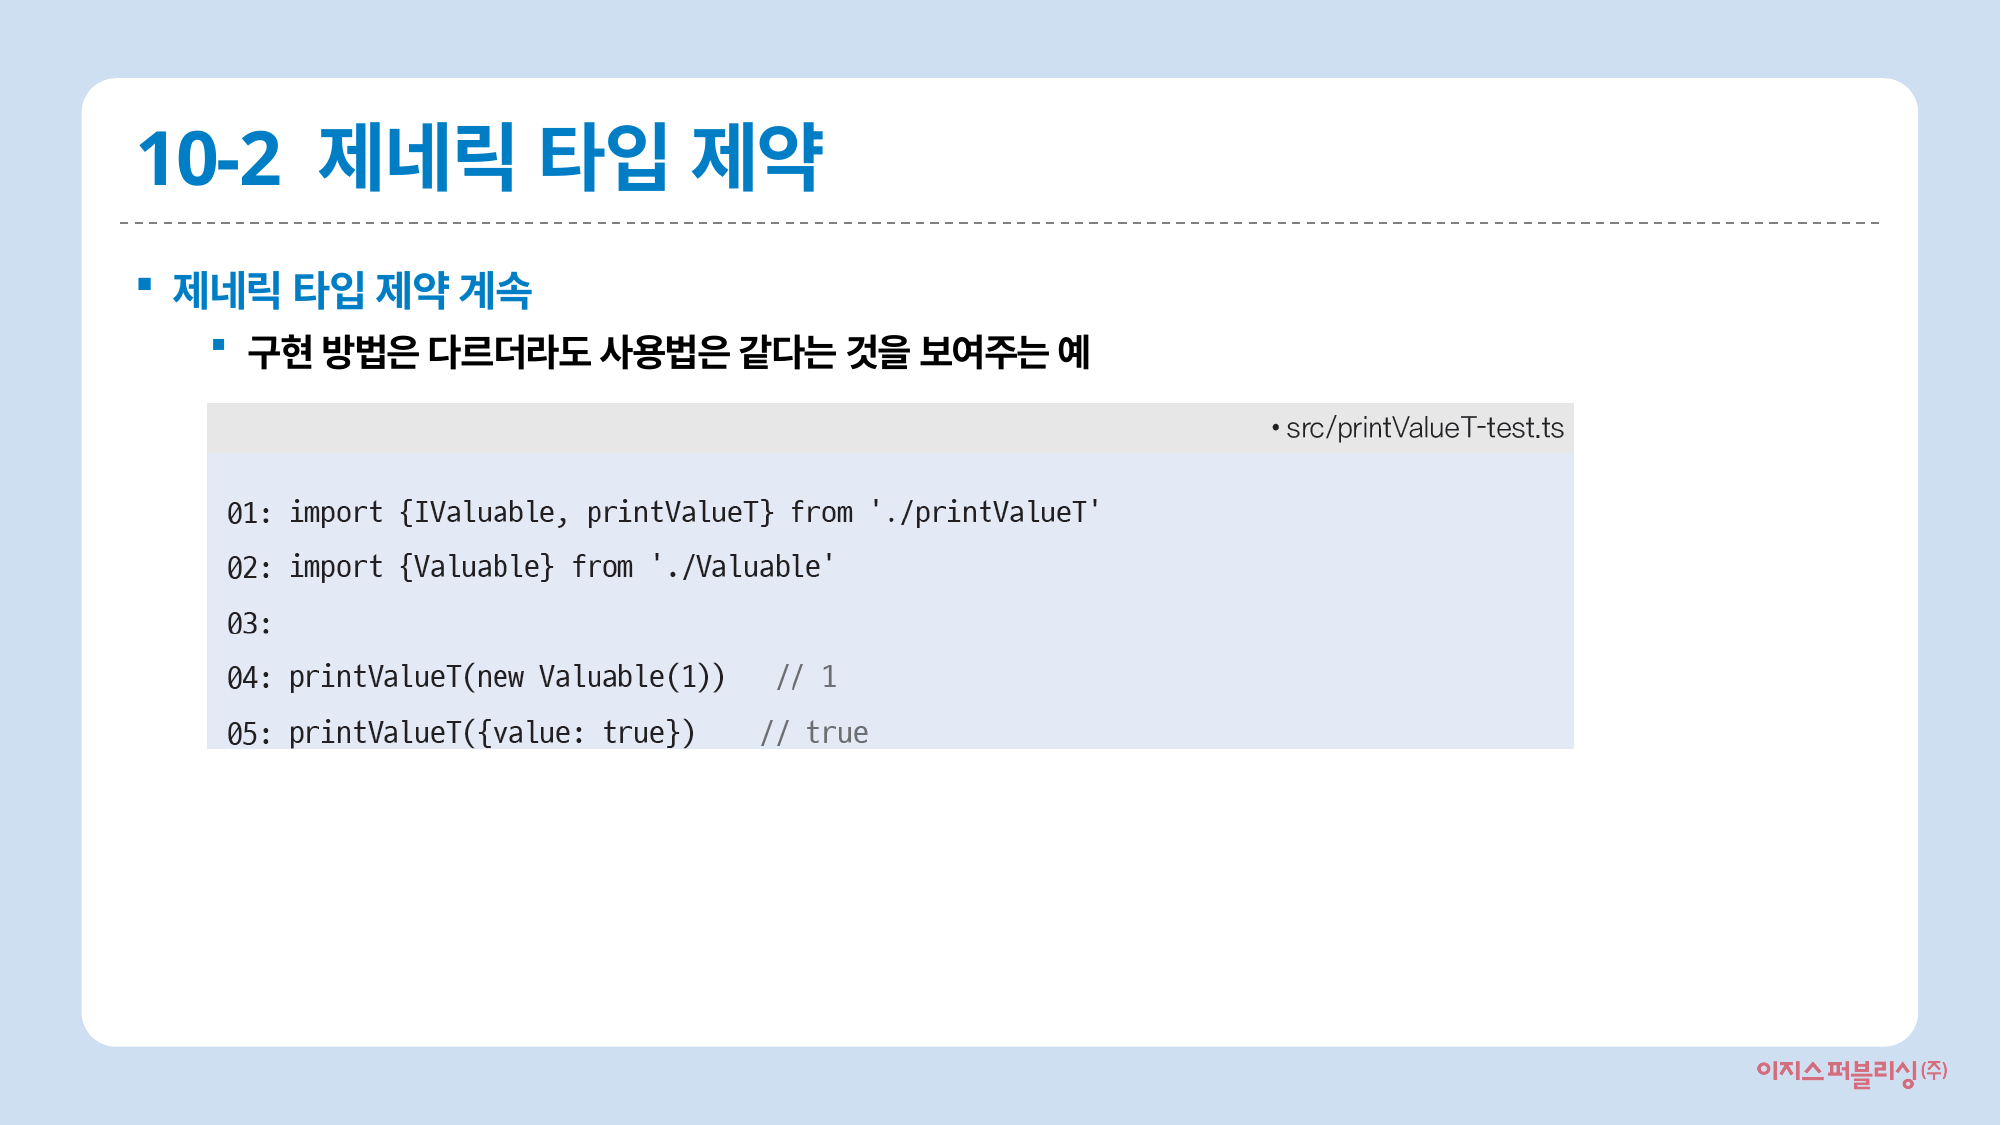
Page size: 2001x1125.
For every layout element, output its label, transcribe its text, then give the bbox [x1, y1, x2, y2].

title 10-2 제네릭 타입 제약 [120, 109, 1880, 209]
list 제네릭 타입 제약 계속 구현 방법은 다르더라도 사용법은 같다는 것을 보여주는 예 [120, 257, 1865, 1009]
picture [207, 403, 1574, 749]
